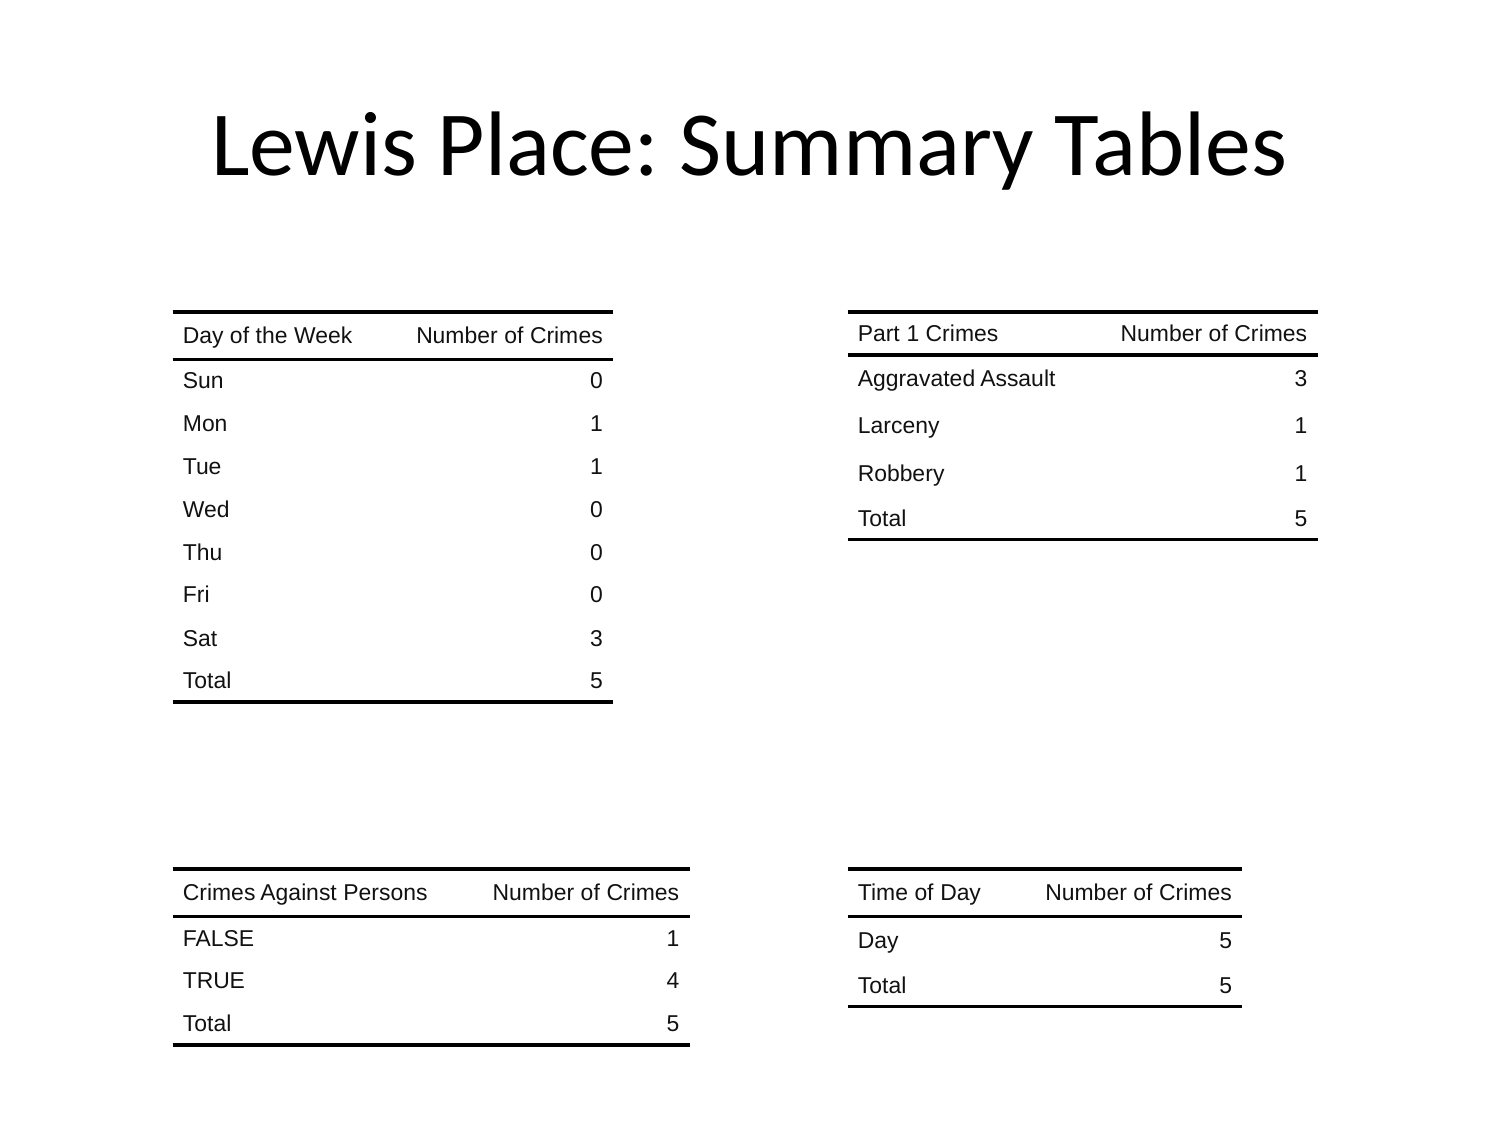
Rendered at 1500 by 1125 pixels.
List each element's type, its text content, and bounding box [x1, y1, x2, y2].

table_cell Robbery [848, 449, 1089, 497]
table_cell Day [848, 918, 1014, 964]
table_cell 3 [385, 616, 613, 659]
table_cell 0 [385, 531, 613, 574]
table_cell Fri [173, 574, 385, 616]
table_cell 0 [385, 361, 613, 402]
table_cell Larceny [848, 402, 1089, 449]
table_cell 1 [385, 402, 613, 445]
table_header Number of Crimes [1014, 871, 1242, 915]
table_cell 4 [461, 960, 690, 1002]
table_cell 1 [385, 445, 613, 488]
table_header Crimes Against Persons [173, 871, 461, 915]
table_cell Wed [173, 488, 385, 531]
table_cell 5 [1014, 964, 1242, 1005]
table_cell Total [848, 497, 1089, 538]
table_cell 0 [385, 574, 613, 616]
table_cell 1 [461, 918, 690, 960]
table_cell Mon [173, 402, 385, 445]
table_cell 5 [385, 659, 613, 700]
title Lewis Place: Summary Tables [75, 45, 1425, 233]
table_cell Thu [173, 531, 385, 574]
table_cell FALSE [173, 918, 461, 960]
table_cell Total [173, 1002, 461, 1043]
table_cell 5 [461, 1002, 690, 1043]
table_cell Sun [173, 361, 385, 402]
table_cell 5 [1089, 497, 1318, 538]
table_header Number of Crimes [385, 314, 613, 358]
table_header Day of the Week [173, 314, 385, 358]
table_header Number of Crimes [461, 871, 690, 915]
table_cell 1 [1089, 402, 1318, 449]
table_cell Sat [173, 616, 385, 659]
table_header Part 1 Crimes [848, 314, 1089, 353]
table_header Number of Crimes [1089, 314, 1318, 353]
table_header Time of Day [848, 871, 1014, 915]
table_cell 5 [1014, 918, 1242, 964]
table_cell 0 [385, 488, 613, 531]
table_cell 3 [1089, 357, 1318, 402]
table_cell Total [848, 964, 1014, 1005]
table_cell Aggravated Assault [848, 357, 1089, 402]
table_cell 1 [1089, 449, 1318, 497]
table_cell Total [173, 659, 385, 700]
table_cell TRUE [173, 960, 461, 1002]
table_cell Tue [173, 445, 385, 488]
